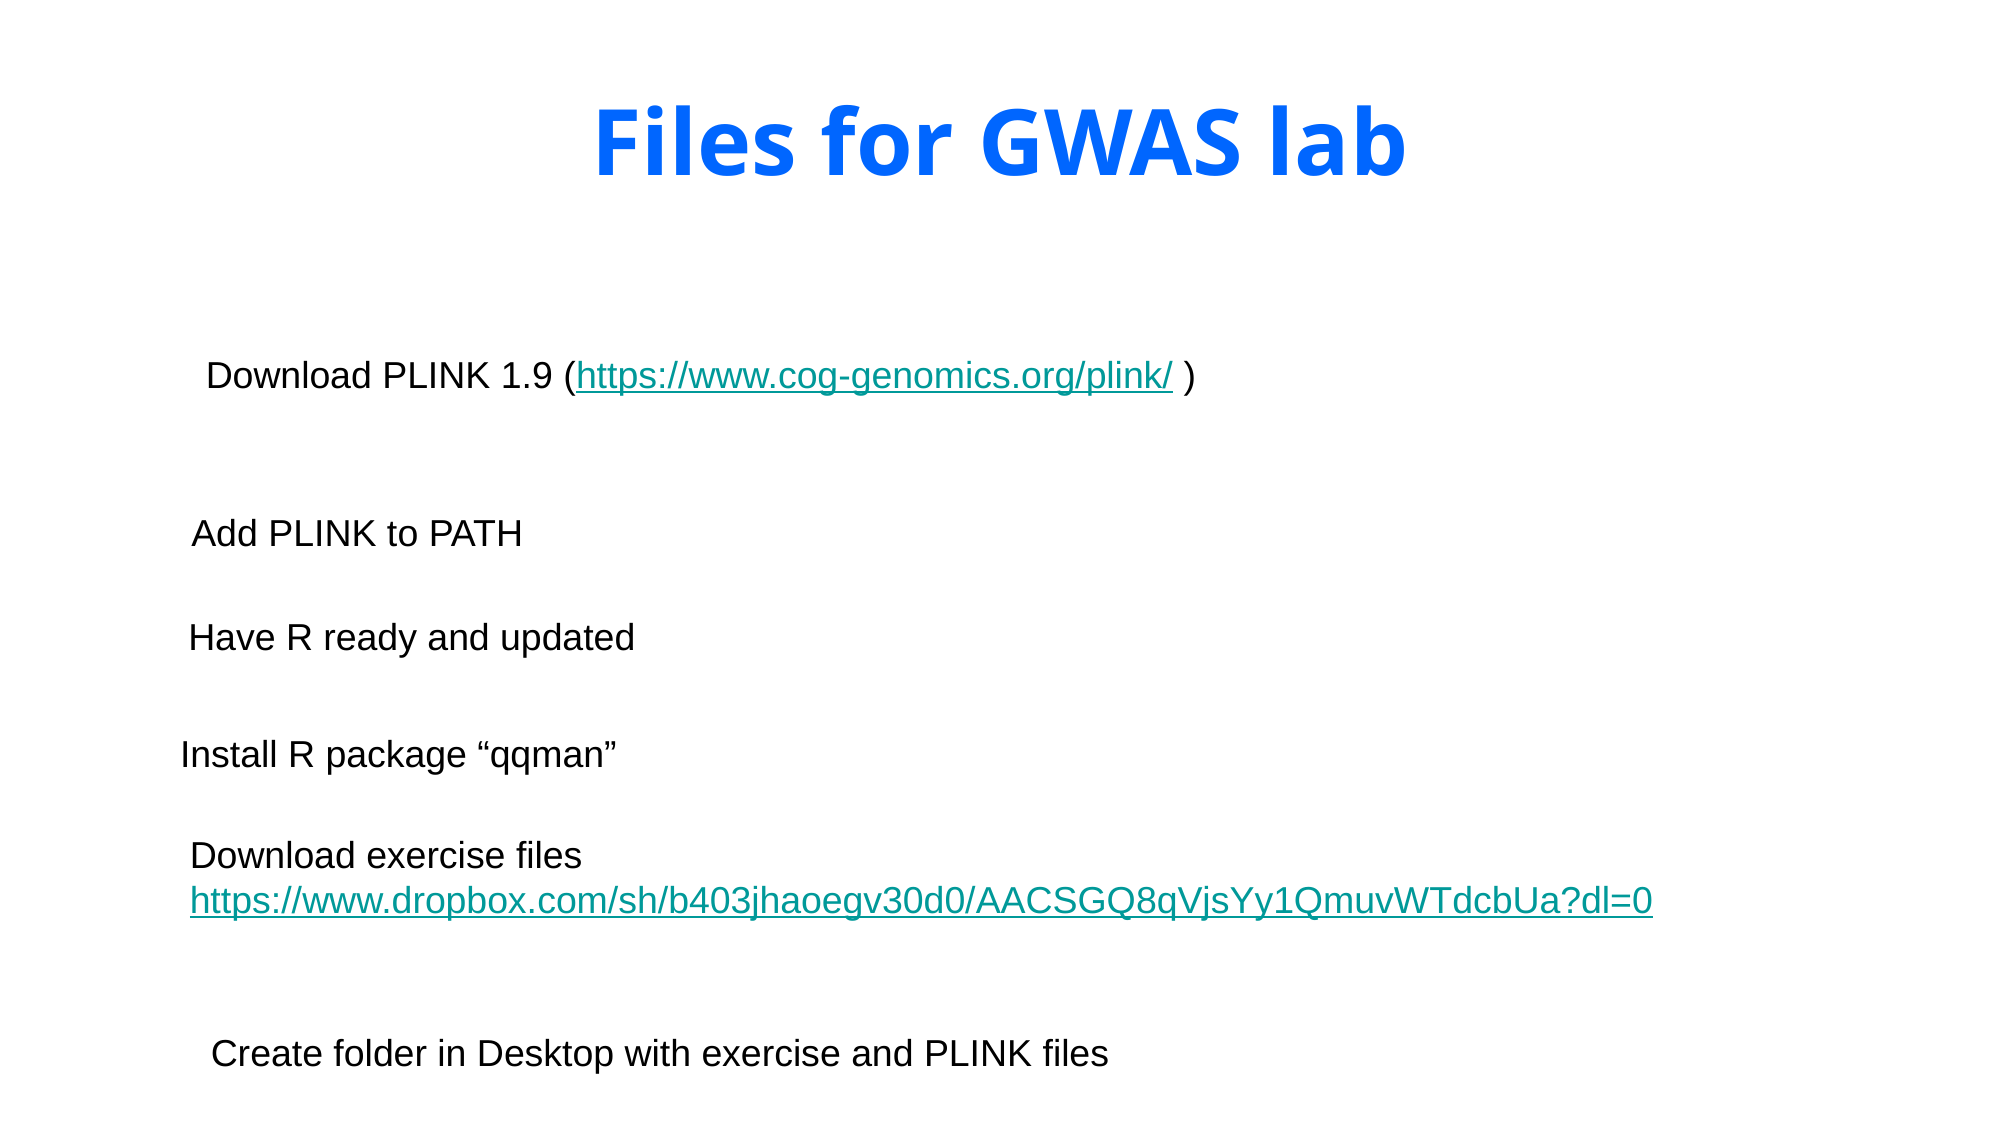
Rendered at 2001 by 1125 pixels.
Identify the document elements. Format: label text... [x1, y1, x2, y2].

text_box Have R ready and updated [173, 605, 651, 666]
title Files for GWAS lab [99, 44, 1901, 233]
text_box Add PLINK to PATH [176, 501, 539, 562]
text_box Create folder in Desktop with exercise and PLINK files [196, 1021, 1125, 1082]
text_box Download PLINK 1.9 (https://www.cog-genomics.org/plink/ ) [191, 343, 1212, 449]
text_box Download exercise files https://www.dropbox.com/sh/b403jhaoegv30d0/AACSGQ8qVjsYy1QmuvWTdcbUa?dl=0 [174, 823, 1875, 929]
text_box Install R package “qqman” [165, 722, 632, 783]
